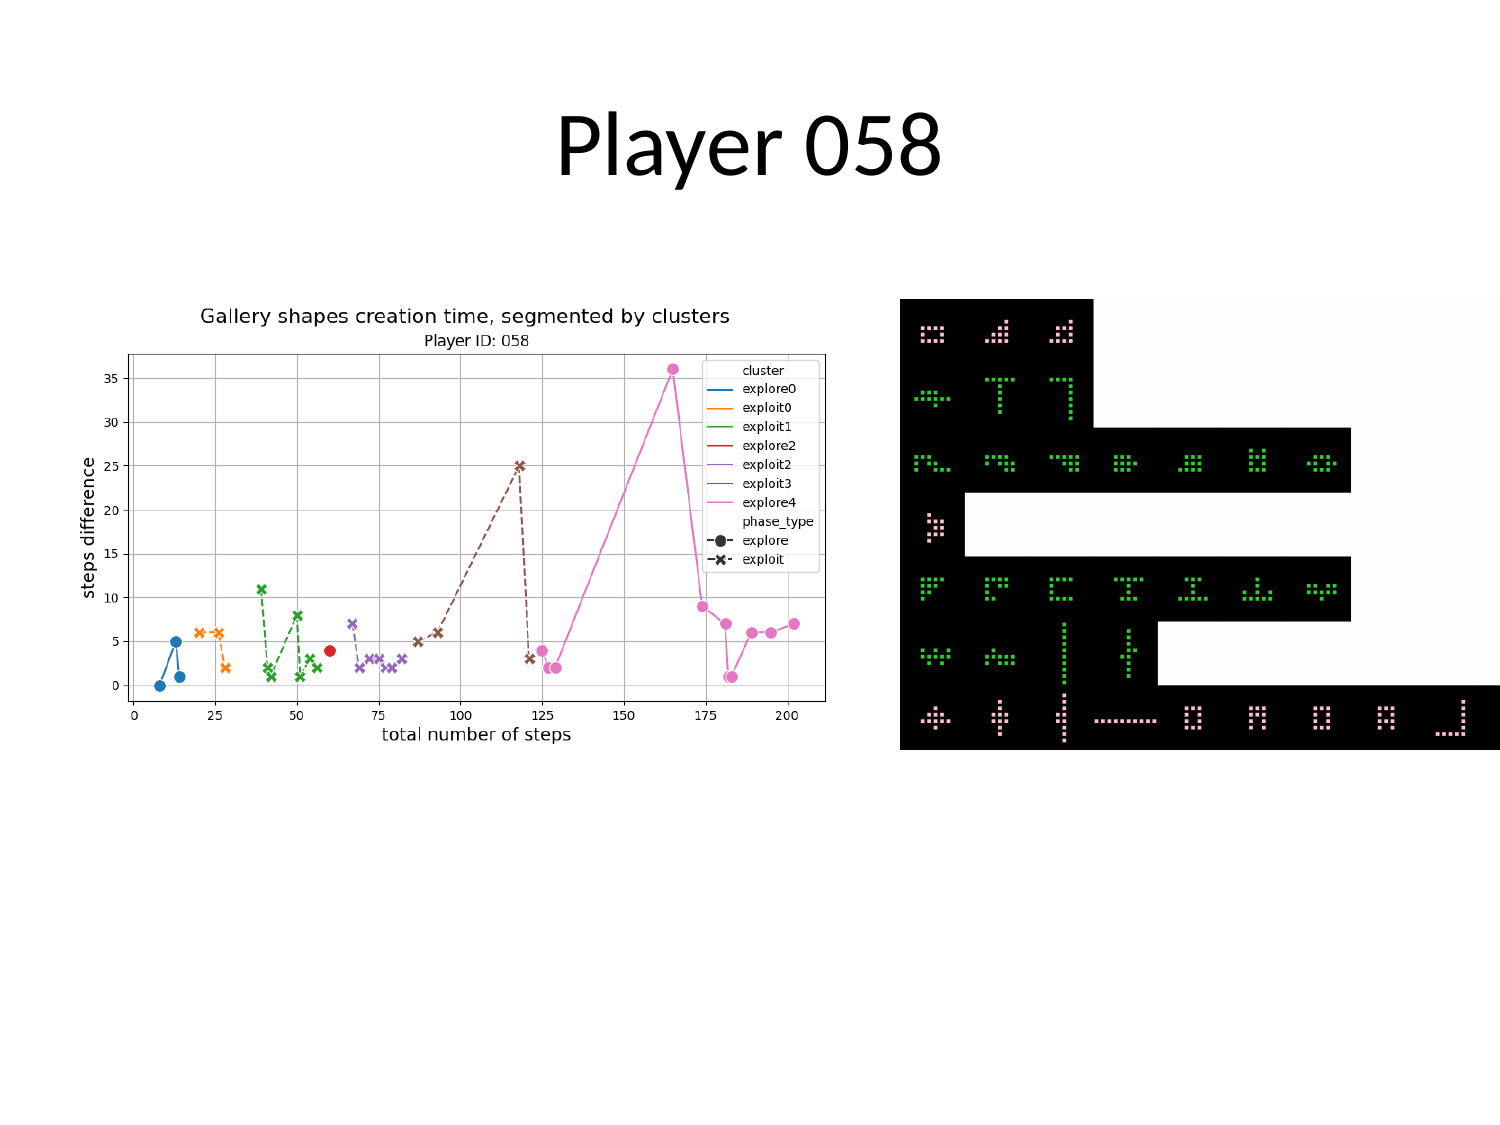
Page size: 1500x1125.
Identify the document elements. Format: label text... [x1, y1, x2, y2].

title Player 058 [75, 45, 1425, 233]
picture [14, 299, 1500, 751]
